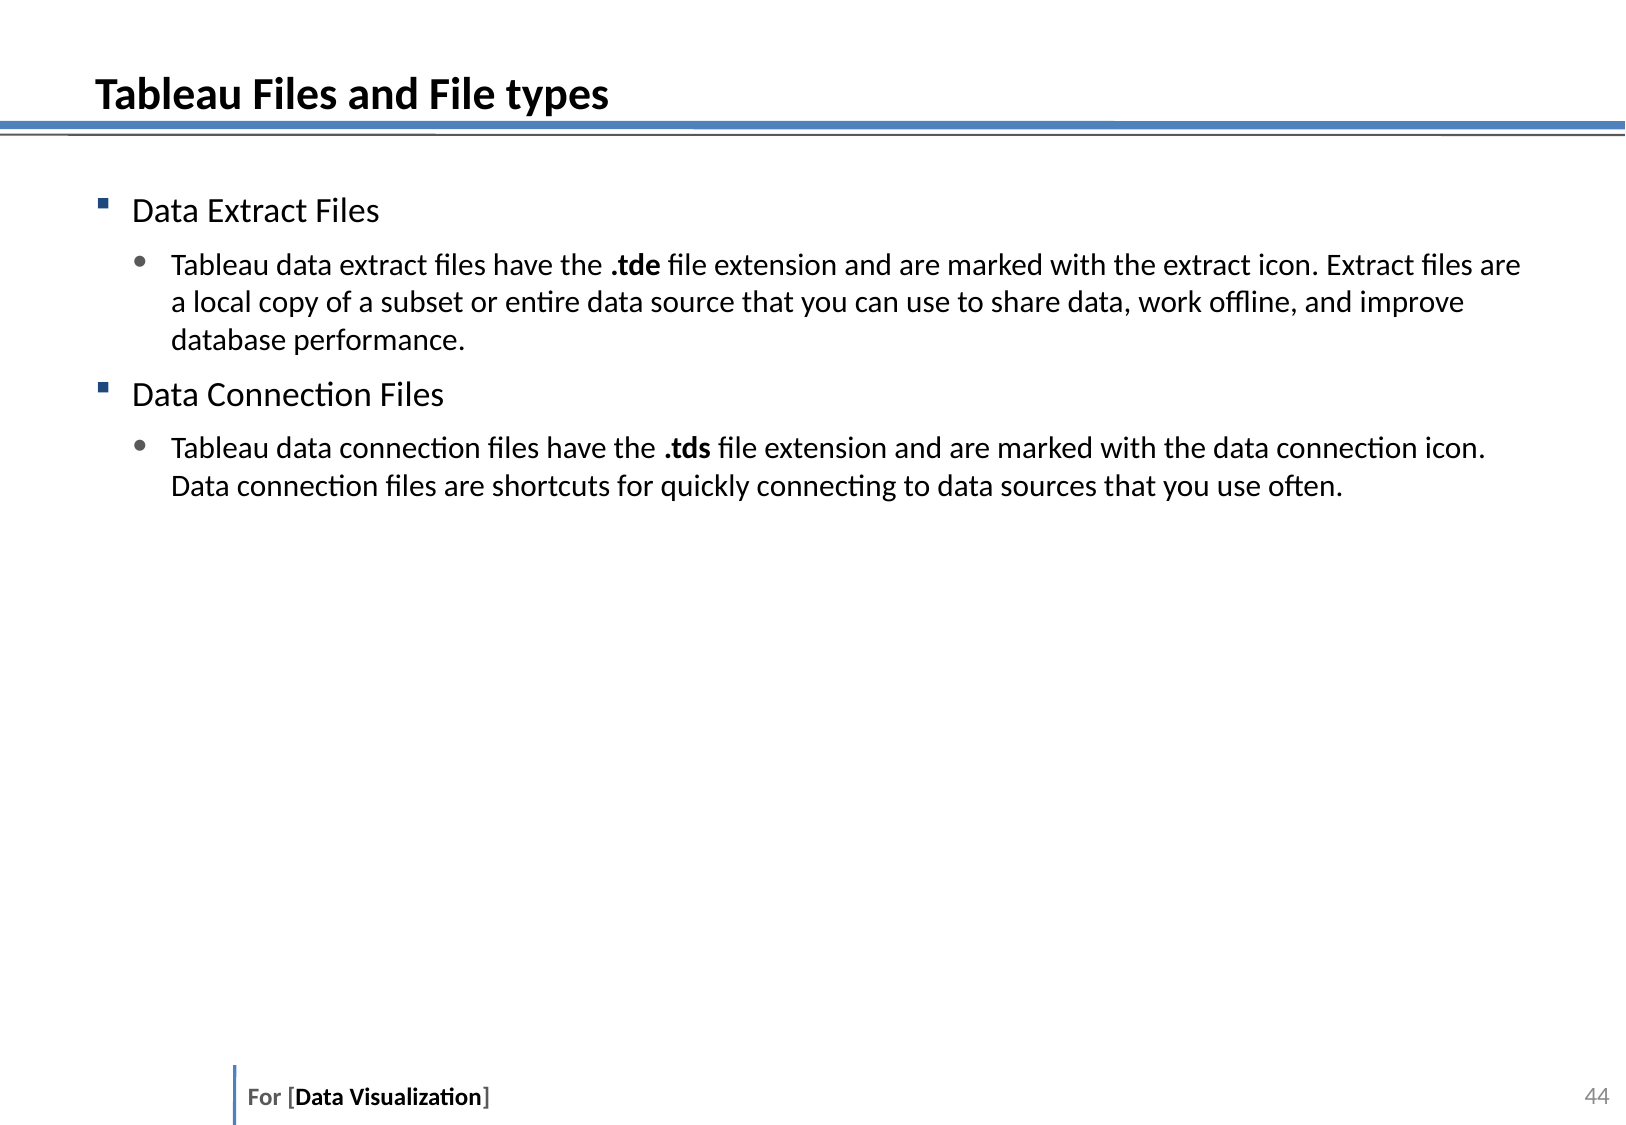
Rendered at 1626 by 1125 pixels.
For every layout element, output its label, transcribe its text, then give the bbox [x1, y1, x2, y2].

list Data Extract Files Tableau data extract files have the .tde file extension and are marked with the extract icon. Extract files are a local copy of a subset or entire data source that you can use to share data, work offline, and improve database performance. Data Connection Files Tableau data connection files have the .tds file extension and are marked with the data connection icon. Data connection files are shortcuts for quickly connecting to data sources that you use often. [87, 179, 1550, 1007]
title Tableau Files and File types [87, 10, 1416, 126]
slide_number 43 [1543, 1065, 1625, 1125]
